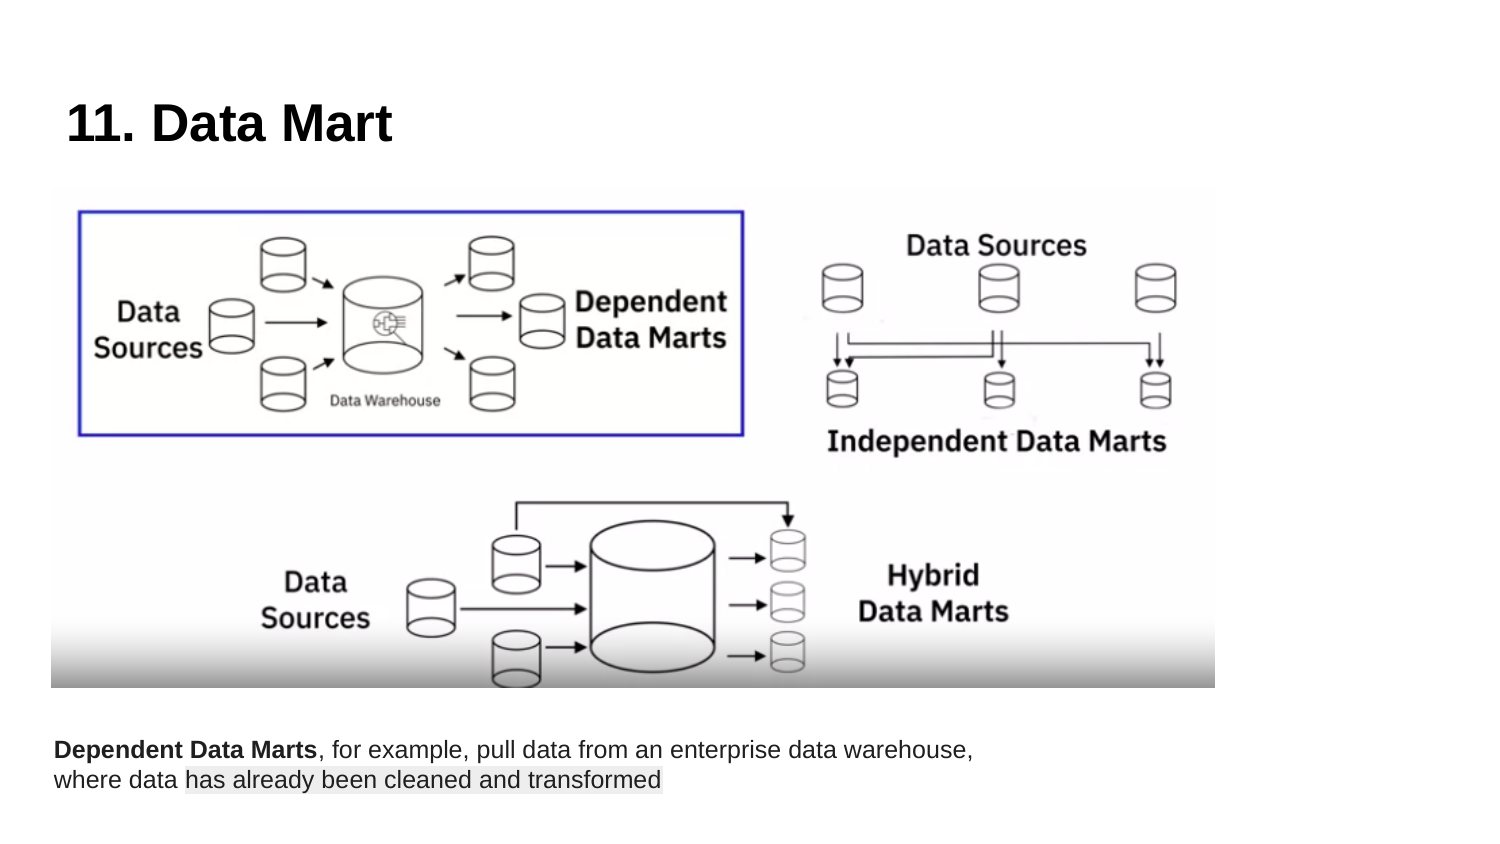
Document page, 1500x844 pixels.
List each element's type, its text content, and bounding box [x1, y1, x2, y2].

picture [50, 187, 1215, 688]
text_box Dependent Data Marts, for example, pull data from an enterprise data warehouse, where data has already been cleaned and transformed [38, 718, 1012, 809]
title 11. Data Mart [51, 72, 1449, 167]
